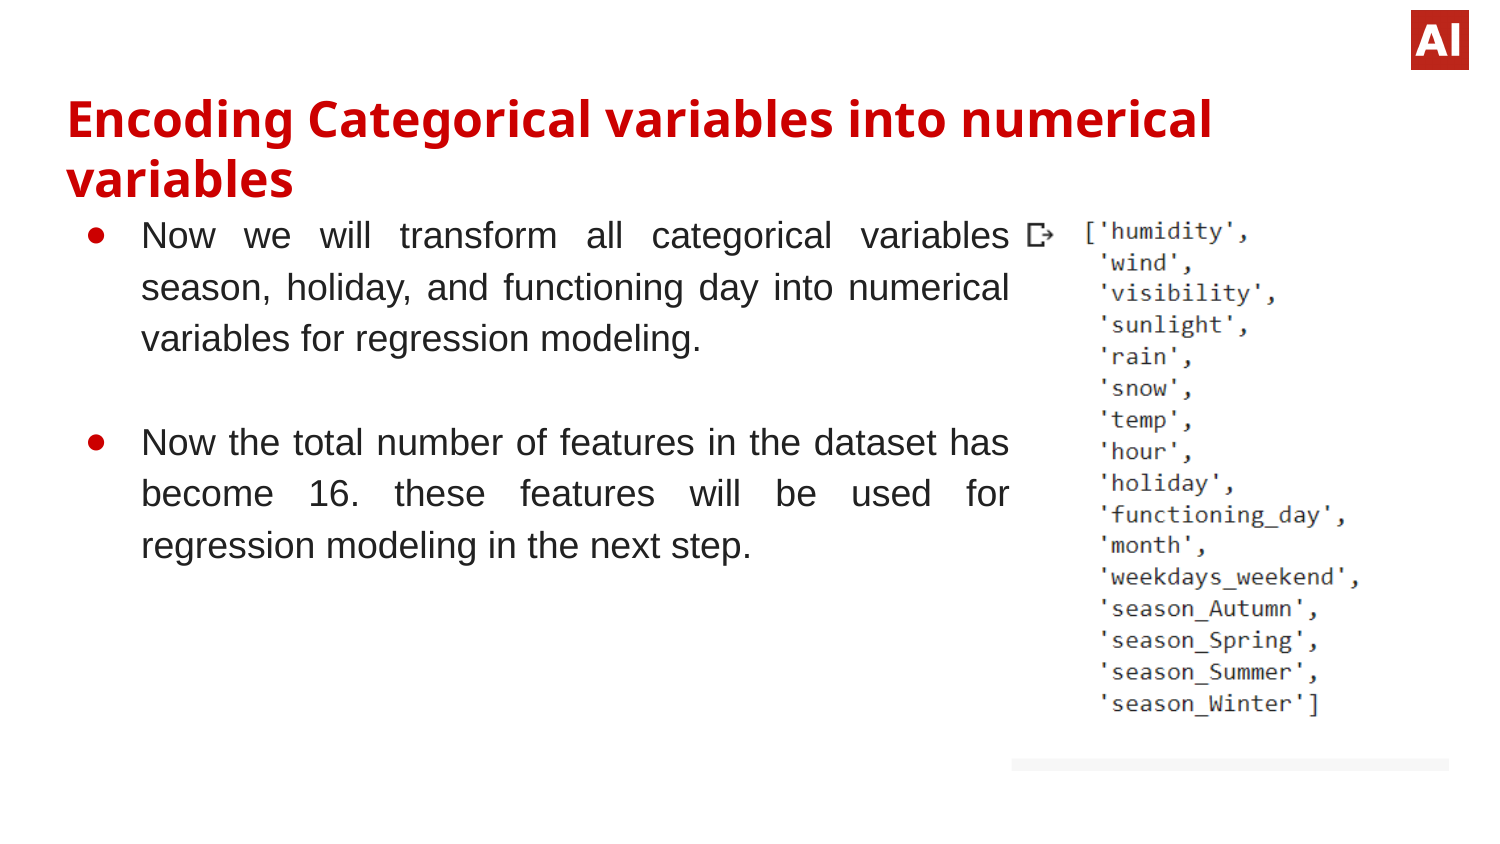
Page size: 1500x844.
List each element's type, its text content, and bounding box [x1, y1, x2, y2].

picture [1011, 211, 1450, 771]
title Encoding Categorical variables into numerical variables [51, 72, 1449, 167]
list Now we will transform all categorical variables season, holiday, and functioning day into numerical variables for regression modeling. Now the total number of features in the dataset has become 16. these features will be used for regression modeling in the next step. [51, 189, 1026, 750]
picture [1411, 10, 1469, 70]
